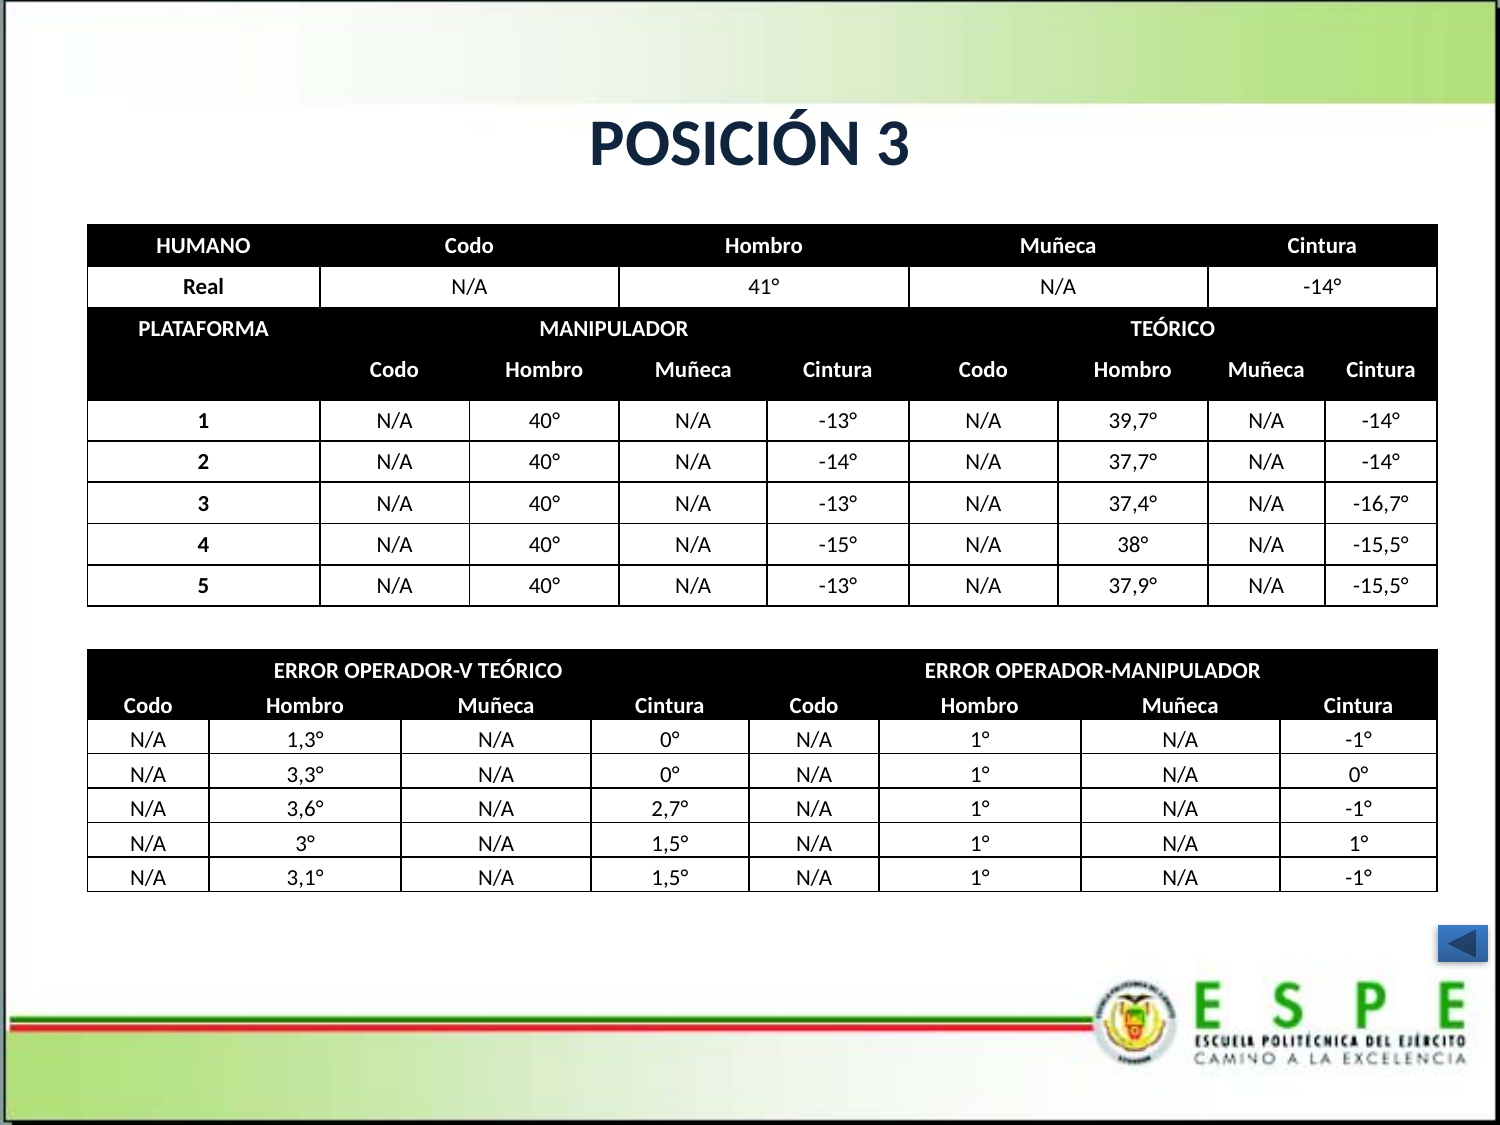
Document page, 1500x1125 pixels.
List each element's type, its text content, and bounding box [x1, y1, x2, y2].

table_cell -16,7° [1326, 483, 1436, 523]
table_cell 1° [1281, 823, 1436, 856]
text_box [1437, 924, 1488, 963]
table_cell N/A [321, 483, 469, 523]
table_cell N/A [402, 823, 590, 856]
table_cell Codo [750, 685, 878, 718]
table_cell -13° [768, 401, 908, 440]
table_cell N/A [620, 442, 766, 481]
table_cell N/A [620, 483, 766, 523]
table_cell 3,6° [210, 789, 400, 822]
table_cell N/A [1209, 566, 1324, 605]
table_cell N/A [750, 789, 878, 822]
table_cell N/A [620, 401, 766, 440]
table_cell 41° [620, 267, 908, 307]
table_cell N/A [88, 789, 208, 822]
table_cell 40° [470, 566, 618, 605]
table_cell -14° [1326, 401, 1436, 440]
table_cell N/A [750, 720, 878, 753]
table_cell 37,4° [1059, 483, 1207, 523]
table_cell N/A [321, 566, 469, 605]
table_cell Cintura [1326, 350, 1436, 399]
table_cell N/A [1209, 524, 1324, 564]
table_cell N/A [910, 483, 1057, 523]
table_cell N/A [910, 267, 1207, 307]
table_cell 0° [592, 754, 748, 787]
table_cell -1° [1281, 858, 1436, 891]
table_cell N/A [910, 442, 1057, 481]
table_cell 0° [592, 720, 748, 753]
table_cell N/A [402, 754, 590, 787]
table_cell 38° [1059, 524, 1207, 564]
table_cell MANIPULADOR [321, 308, 908, 348]
table_cell 1° [880, 823, 1080, 856]
table_cell 40° [470, 401, 618, 440]
table_cell 3 [88, 483, 319, 523]
table_cell -13° [768, 483, 908, 523]
table_cell -1° [1281, 789, 1436, 822]
table_cell Hombro [470, 350, 618, 399]
table_cell Muñeca [1082, 685, 1279, 718]
table_cell 1° [880, 720, 1080, 753]
table_cell N/A [321, 524, 469, 564]
table_cell TEÓRICO [910, 308, 1436, 348]
table_cell N/A [402, 789, 590, 822]
table_cell N/A [1209, 483, 1324, 523]
table_cell 40° [470, 442, 618, 481]
table_cell N/A [1209, 401, 1324, 440]
table_header Cintura [1209, 226, 1436, 265]
table_cell 40° [470, 483, 618, 523]
table_cell N/A [750, 754, 878, 787]
table_cell Hombro [880, 685, 1080, 718]
table_cell -14° [768, 442, 908, 481]
table_cell 3,1° [210, 858, 400, 891]
table_cell N/A [88, 858, 208, 891]
table_cell 40° [470, 524, 618, 564]
table_cell N/A [910, 524, 1057, 564]
table_cell N/A [321, 442, 469, 481]
table_cell -14° [1326, 442, 1436, 481]
table_cell N/A [402, 720, 590, 753]
table_cell Cintura [1281, 685, 1436, 718]
table_cell Codo [910, 350, 1057, 399]
table_cell 1,5° [592, 858, 748, 891]
table_cell N/A [910, 401, 1057, 440]
table_cell -15,5° [1326, 524, 1436, 564]
table_cell N/A [88, 754, 208, 787]
table_cell 4 [88, 524, 319, 564]
table_cell 37,9° [1059, 566, 1207, 605]
table_cell 1 [88, 401, 319, 440]
table_cell N/A [1082, 720, 1279, 753]
table_cell Real [88, 267, 319, 307]
table_cell N/A [1082, 754, 1279, 787]
table_cell 5 [88, 566, 319, 605]
table_cell -15° [768, 524, 908, 564]
table_cell N/A [1082, 789, 1279, 822]
table_cell -1° [1281, 720, 1436, 753]
table_cell 0° [1281, 754, 1436, 787]
table_header Codo [321, 226, 618, 265]
table_cell N/A [910, 566, 1057, 605]
table_cell N/A [620, 524, 766, 564]
table_cell 1,3° [210, 720, 400, 753]
picture [0, 0, 1500, 1125]
table_cell Cintura [592, 685, 748, 718]
table_cell N/A [1082, 858, 1279, 891]
table_cell 1° [880, 789, 1080, 822]
table_cell 37,7° [1059, 442, 1207, 481]
table_cell Codo [88, 685, 208, 718]
table_cell Cintura [768, 350, 908, 399]
table_cell N/A [750, 823, 878, 856]
table_cell N/A [88, 823, 208, 856]
table_cell 2,7° [592, 789, 748, 822]
table_cell 3,3° [210, 754, 400, 787]
title POSICIÓN 3 [75, 45, 1425, 233]
table_cell N/A [750, 858, 878, 891]
table_cell 3° [210, 823, 400, 856]
table_cell N/A [620, 566, 766, 605]
table_cell 1,5° [592, 823, 748, 856]
table_header Muñeca [910, 226, 1207, 265]
table_cell Muñeca [620, 350, 766, 399]
table_cell N/A [1209, 442, 1324, 481]
table_cell N/A [321, 401, 469, 440]
table_header ERROR OPERADOR-MANIPULADOR [750, 651, 1436, 684]
table_cell Muñeca [402, 685, 590, 718]
table_cell PLATAFORMA [88, 308, 319, 399]
table_cell 1° [880, 858, 1080, 891]
table_cell Muñeca [1209, 350, 1324, 399]
table_cell -14° [1209, 267, 1436, 307]
table_cell N/A [88, 720, 208, 753]
table_header Hombro [620, 226, 908, 265]
table_cell N/A [402, 858, 590, 891]
table_cell Hombro [1059, 350, 1207, 399]
table_cell N/A [1082, 823, 1279, 856]
table_cell 1° [880, 754, 1080, 787]
table_cell 2 [88, 442, 319, 481]
table_cell Hombro [210, 685, 400, 718]
table_cell 39,7° [1059, 401, 1207, 440]
table_cell -13° [768, 566, 908, 605]
table_cell -15,5° [1326, 566, 1436, 605]
table_header ERROR OPERADOR-V TEÓRICO [88, 651, 748, 684]
table_cell N/A [321, 267, 618, 307]
table_header HUMANO [88, 226, 319, 265]
table_cell Codo [321, 350, 469, 399]
